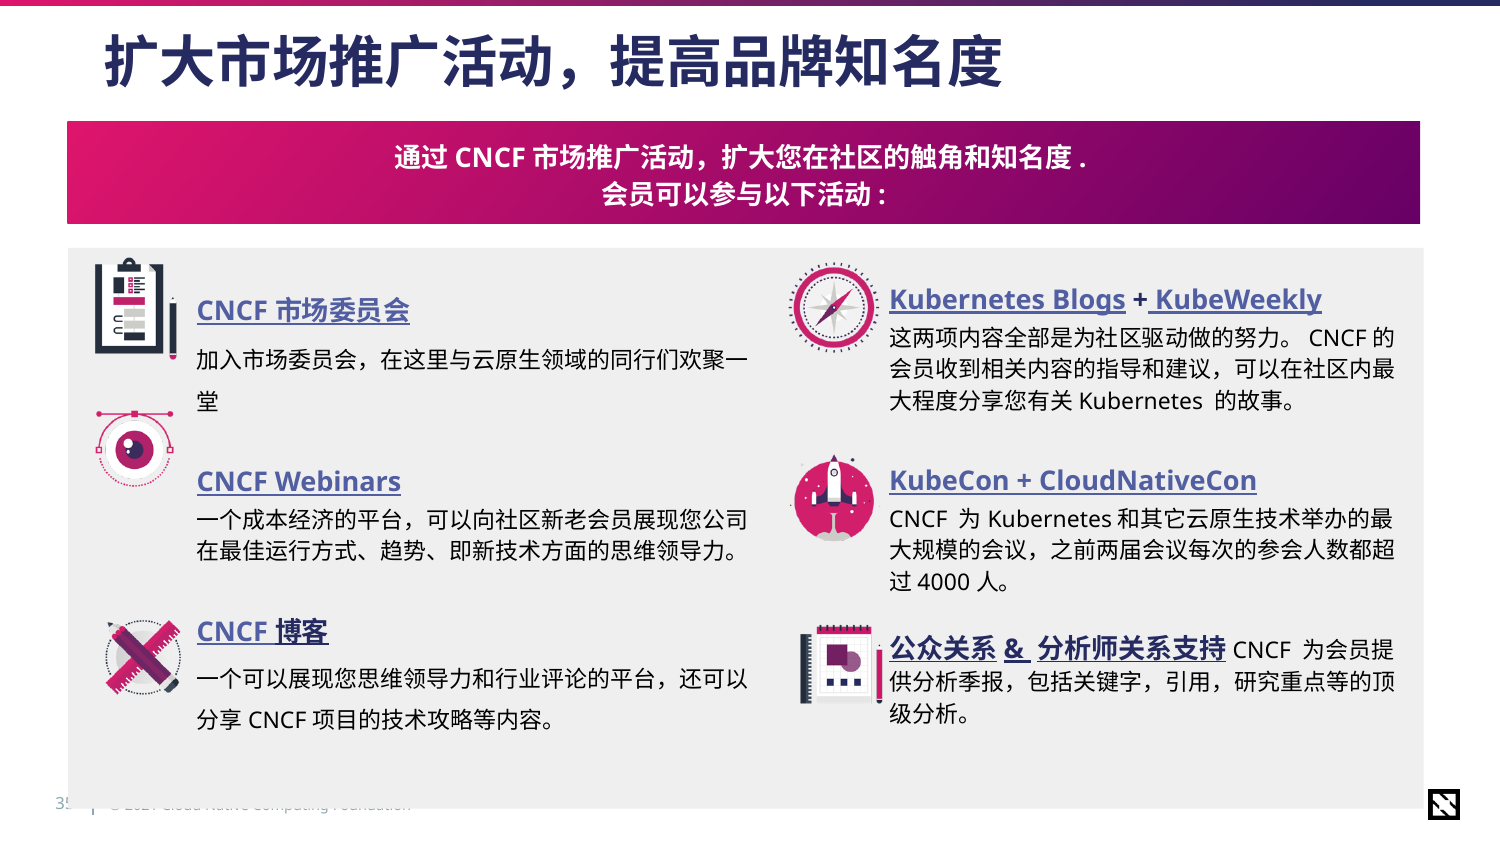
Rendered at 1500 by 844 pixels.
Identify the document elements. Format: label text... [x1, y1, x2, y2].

text_box CNCF 市场委员会 加入市场委员会，在这里与云原生领域的同行们欢聚一堂 CNCF Webinars 一个成本经济的平台，可以向社区新老会员展现您公司在最佳运行方式、趋势、即新技术方面的思维领导力。 CNCF 博客 一个可以展现您思维领导力和行业评论的平台，还可以分享CNCF项目的技术攻略等内容。 [181, 240, 786, 733]
title 扩大市场推广活动，提高品牌知名度 [92, 27, 1500, 101]
picture [92, 608, 193, 706]
picture [1428, 789, 1460, 820]
picture [81, 403, 182, 491]
picture [795, 622, 889, 706]
picture [84, 247, 185, 368]
picture [788, 446, 881, 549]
picture [780, 256, 884, 359]
text_box [786, 247, 1424, 809]
text_box Kubernetes Blogs + KubeWeekly 这两项内容全部是为社区驱动做的努力。CNCF的会员收到相关内容的指导和建议，可以在社区内最大程度分享您有关Kubernetes 的故事。 KubeCon + CloudNativeCon CNCF 为Kubernetes和其它云原生技术举办的最大规模的会议，之前两届会议每次的参会人数都超过4000人。 公众关系& 分析师关系支持CNCF 为会员提供分析季报，包括关键字，引用，研究重点等的顶级分析。 [874, 248, 1421, 821]
text_box 通过CNCF市场推广活动，扩大您在社区的触角和知名度. 会员可以参与以下活动: [67, 121, 1421, 224]
text_box [68, 247, 874, 809]
